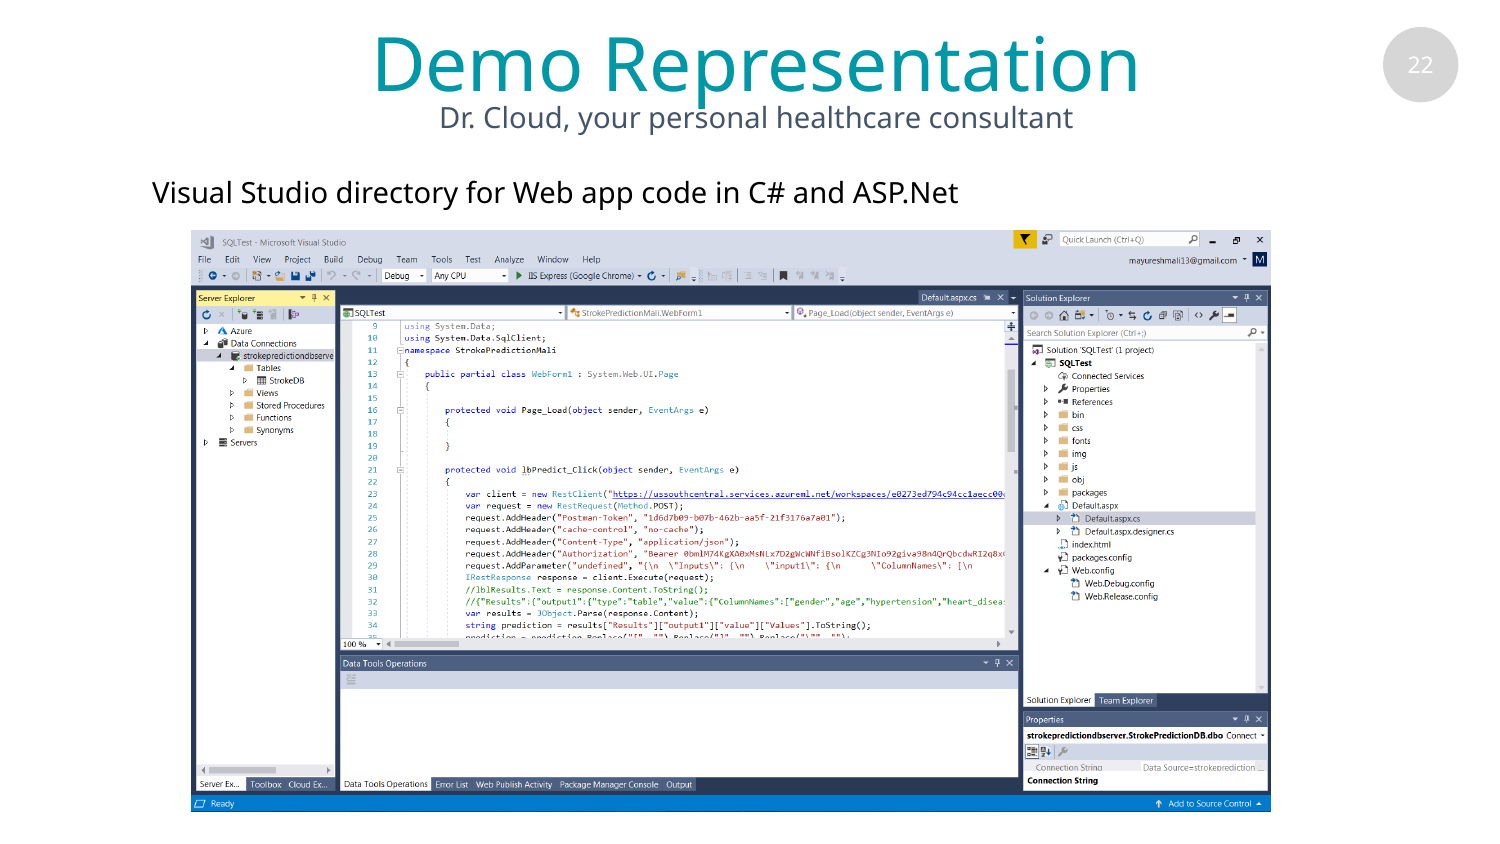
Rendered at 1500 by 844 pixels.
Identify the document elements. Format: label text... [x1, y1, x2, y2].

text_box Visual Studio directory for Web app code in C# and ASP.Net [137, 159, 1157, 223]
picture [191, 230, 1272, 813]
title Demo Representation [57, 16, 1456, 86]
list Dr. Cloud, your personal healthcare consultant [57, 97, 1456, 152]
